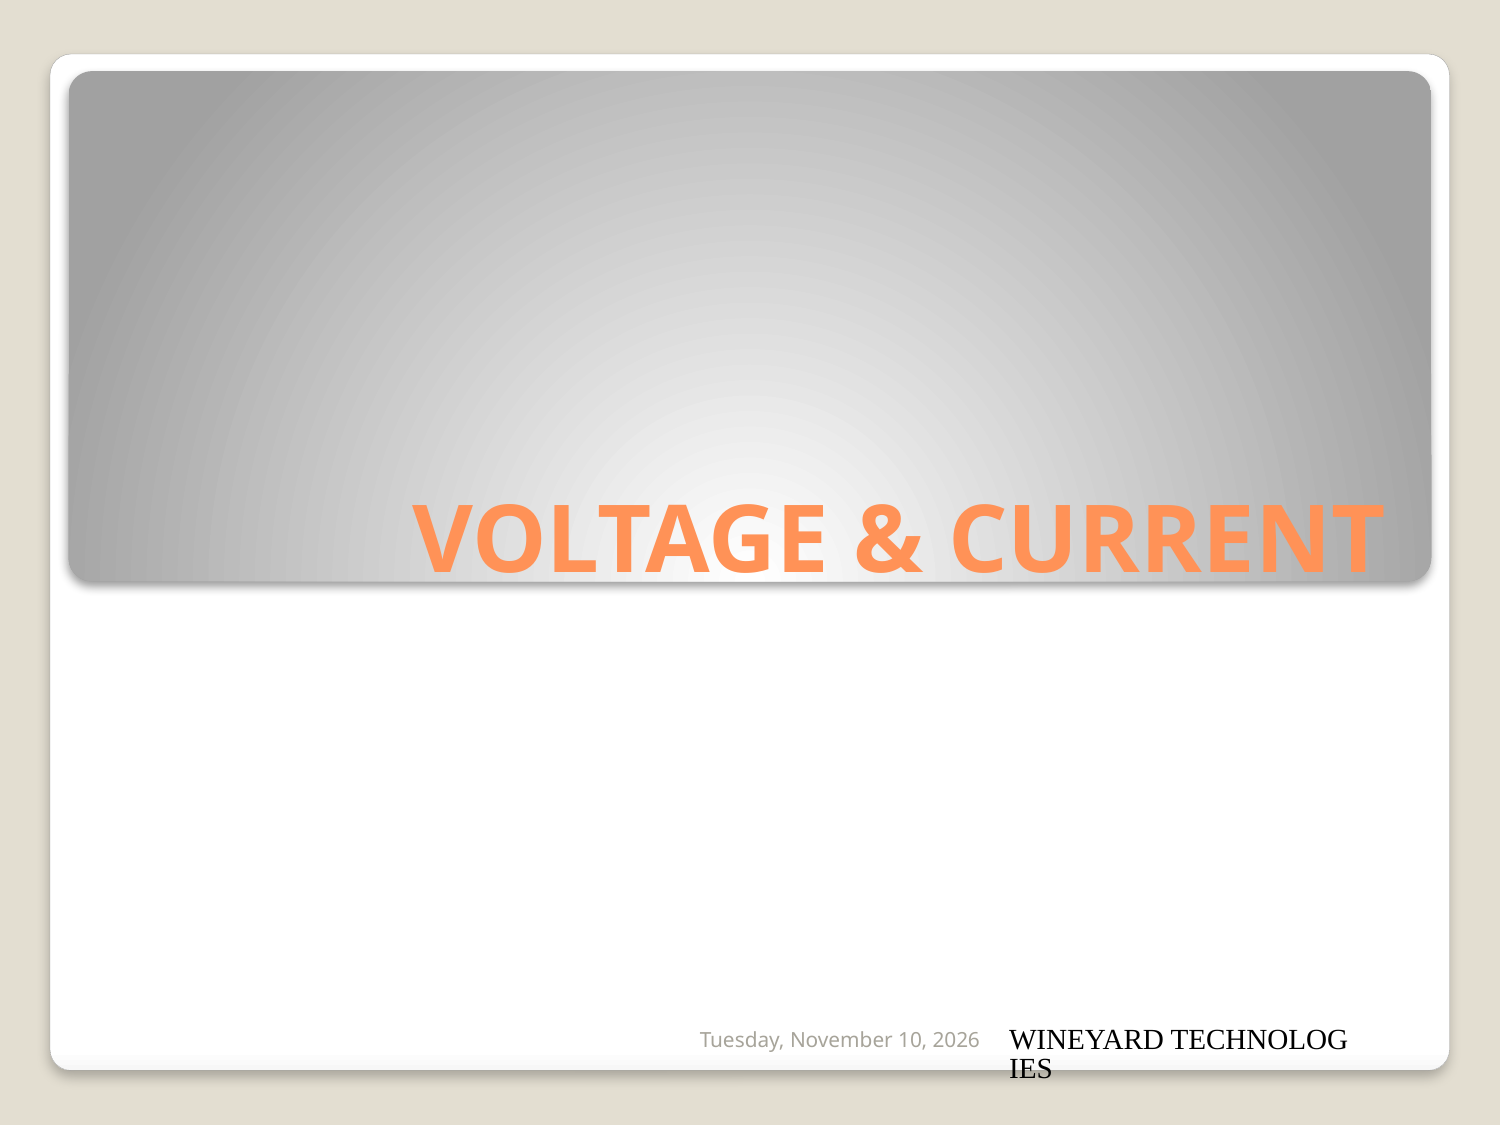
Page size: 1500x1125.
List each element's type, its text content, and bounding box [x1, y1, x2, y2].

title VOLTAGE & CURRENT [118, 298, 1394, 599]
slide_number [619, 1002, 994, 1063]
footer WINEYARD TECHNOLOGIES [994, 1002, 1370, 1063]
